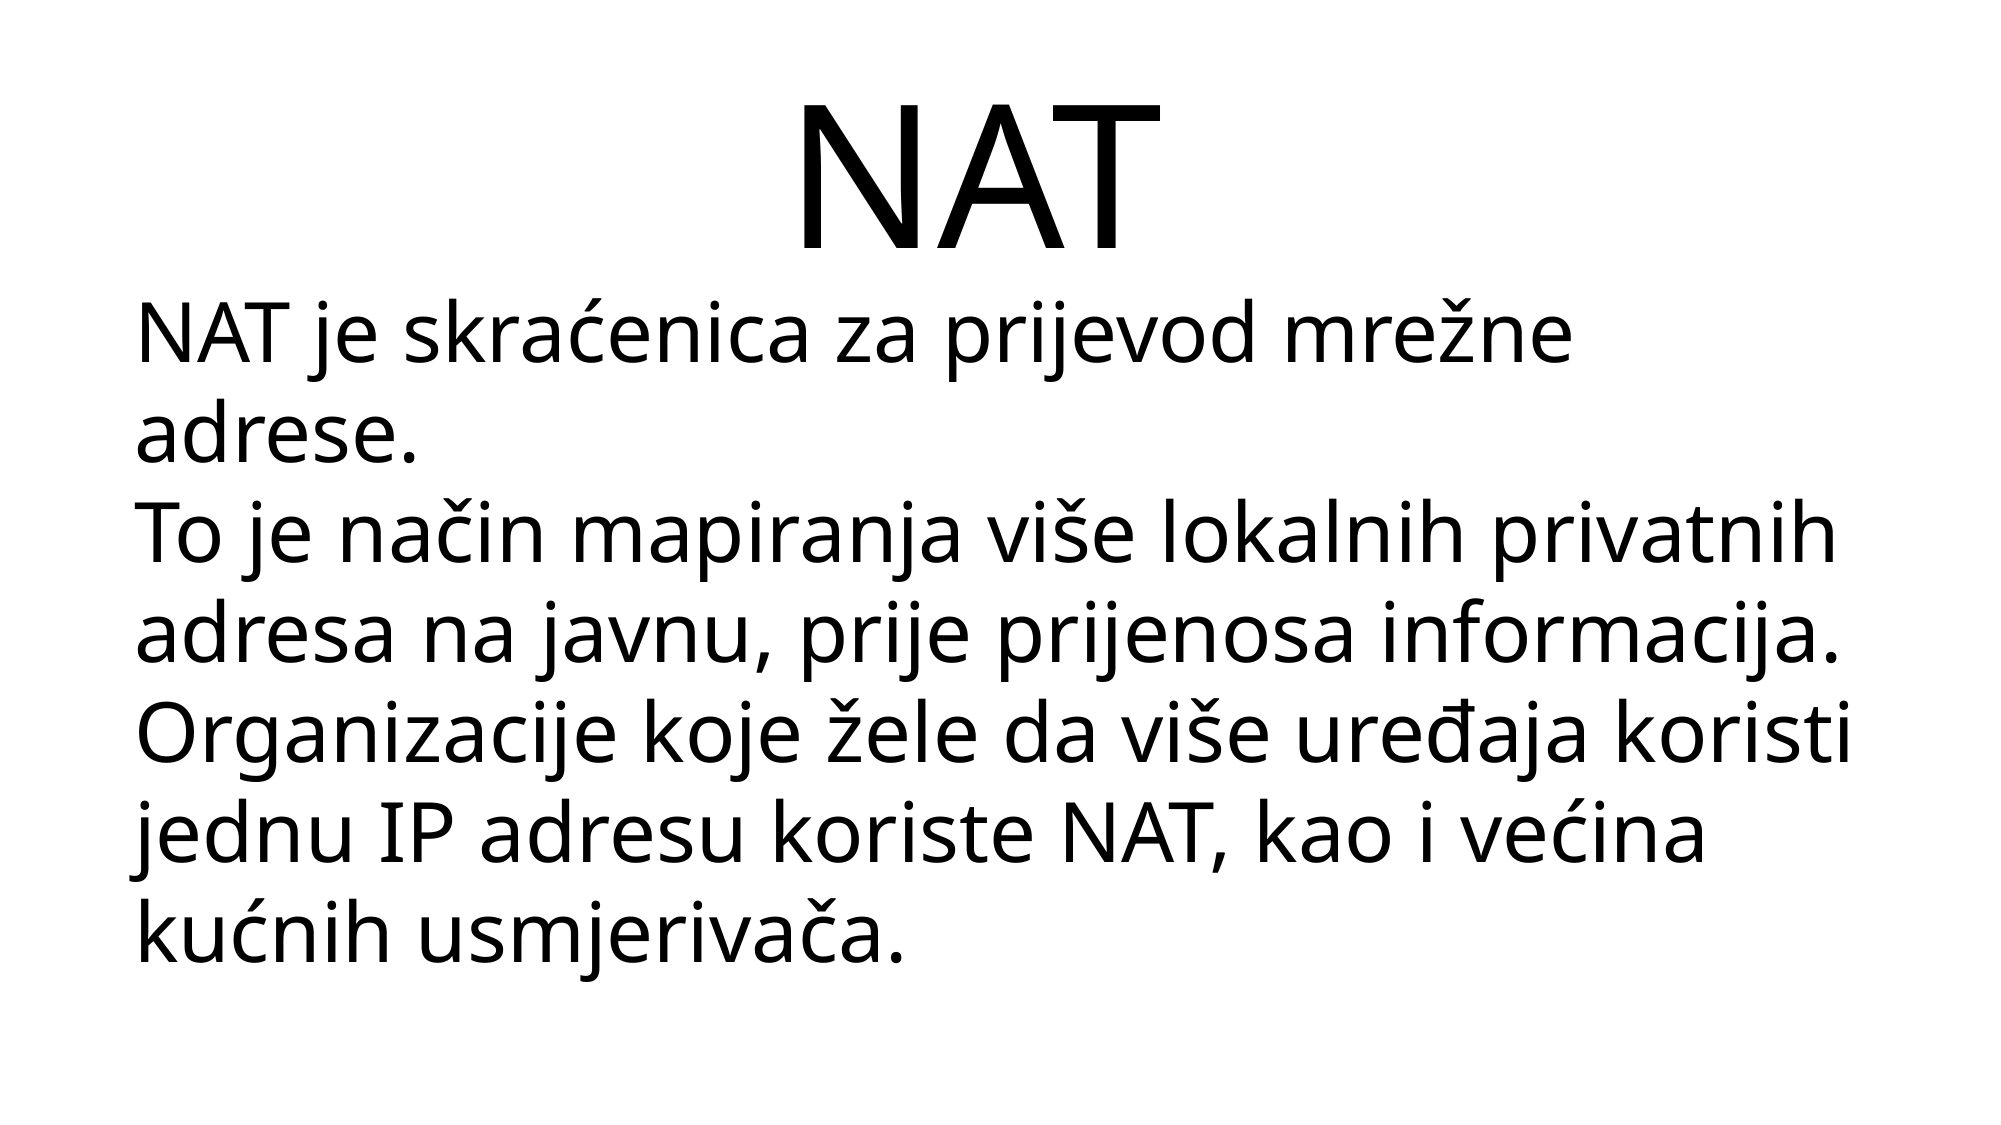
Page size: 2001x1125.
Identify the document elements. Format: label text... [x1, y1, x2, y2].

list NAT je skraćenica za prijevod mrežne adrese. To je način mapiranja više lokalnih privatnih adresa na javnu, prije prijenosa informacija. Organizacije koje žele da više uređaja koristi jednu IP adresu koriste NAT, kao i većina kućnih usmjerivača. [119, 271, 1881, 987]
title NAT [754, 41, 1246, 271]
